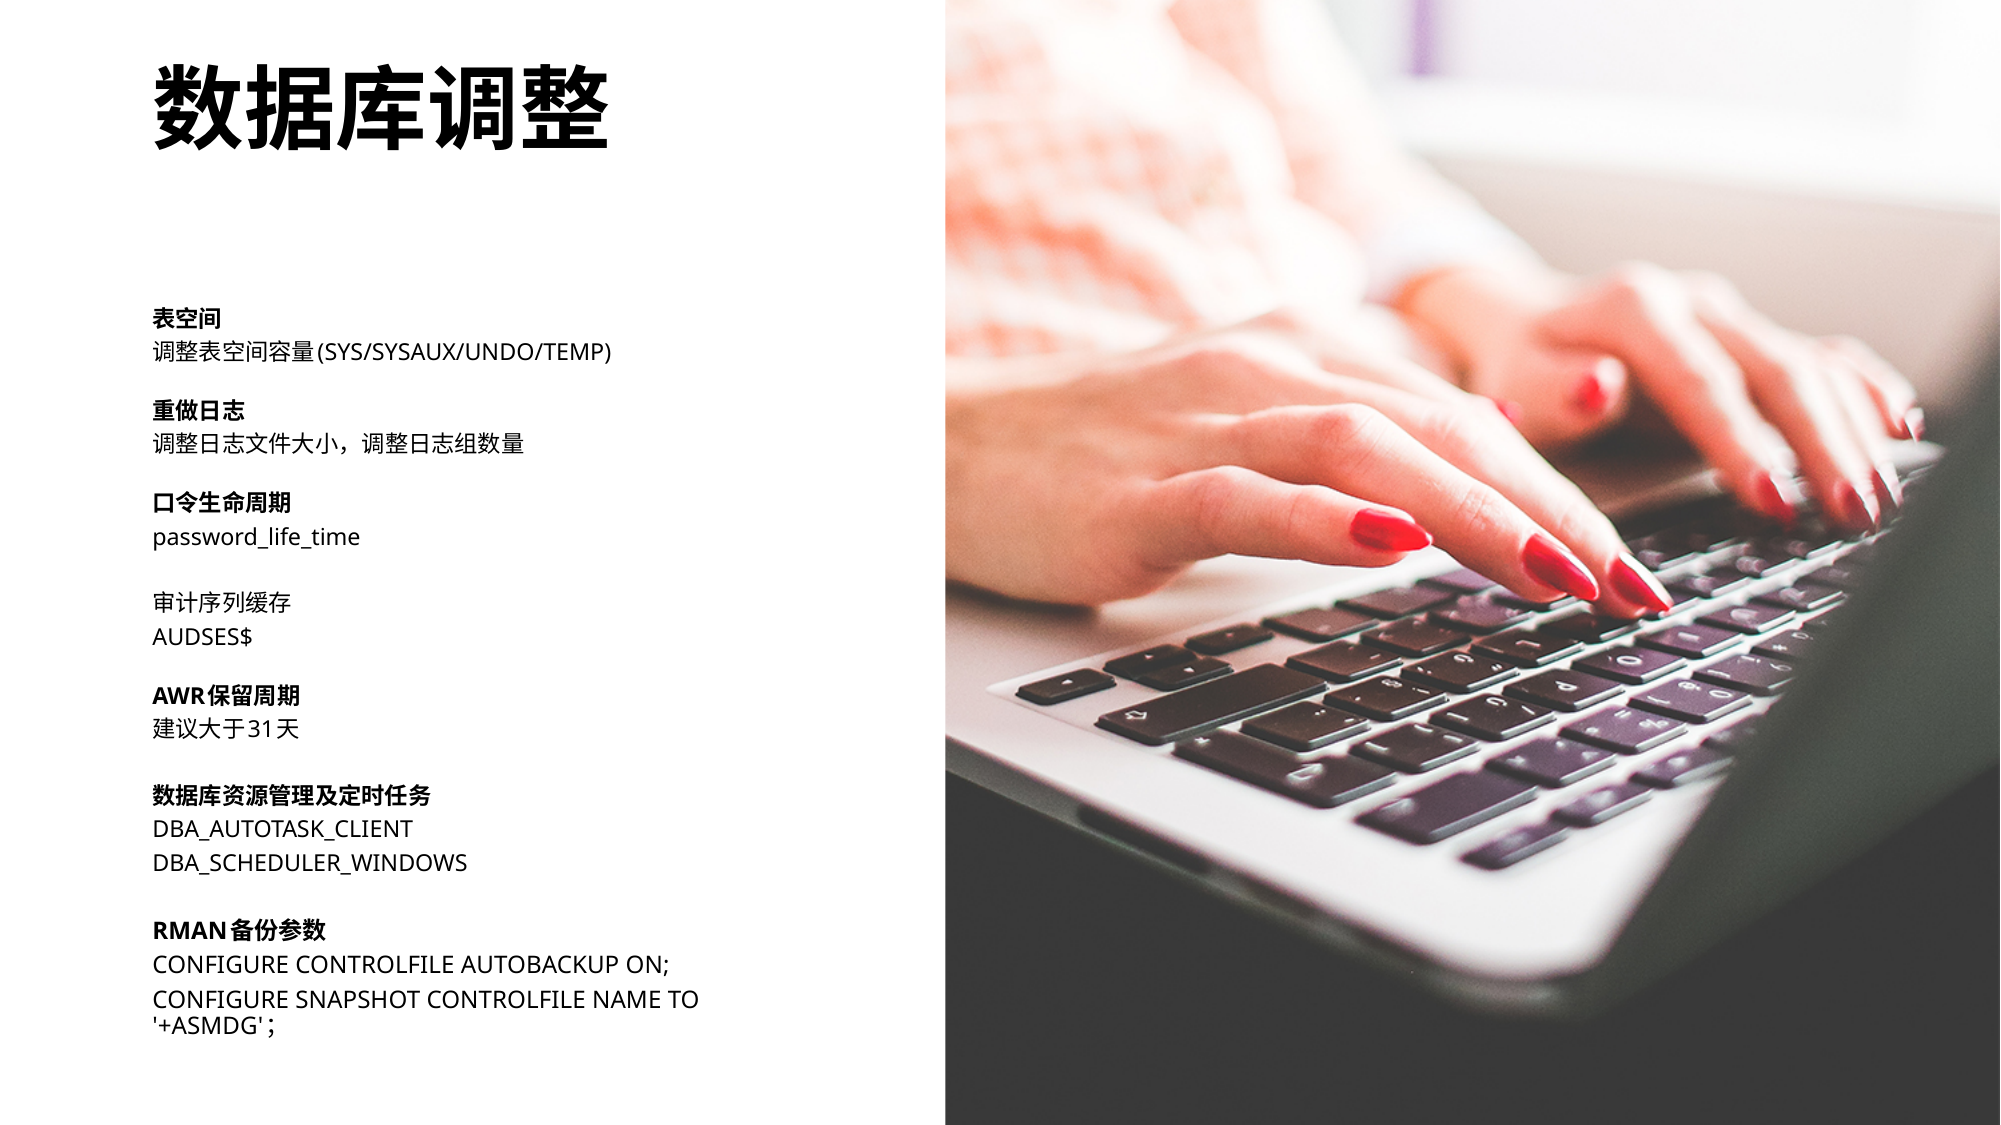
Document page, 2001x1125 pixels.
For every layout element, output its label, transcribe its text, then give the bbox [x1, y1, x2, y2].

title 数据库调整 [137, 3, 945, 222]
picture [945, 0, 2000, 1125]
list 表空间 调整表空间容量(SYS/SYSAUX/UNDO/TEMP) 重做日志 调整日志文件大小，调整日志组数量 口令生命周期 password_life_time 审计序列缓存 AUDSES$ AWR保留周期 建议大于31天 数据库资源管理及定时任务 DBA_AUTOTASK_CLIENT DBA_SCHEDULER_WINDOWS RMAN备份参数 CONFIGURE CONTROLFILE AUTOBACKUP ON; CONFIGURE SNAPSHOT CONTROLFILE NAME TO '+ASMDG'； [137, 299, 832, 1052]
